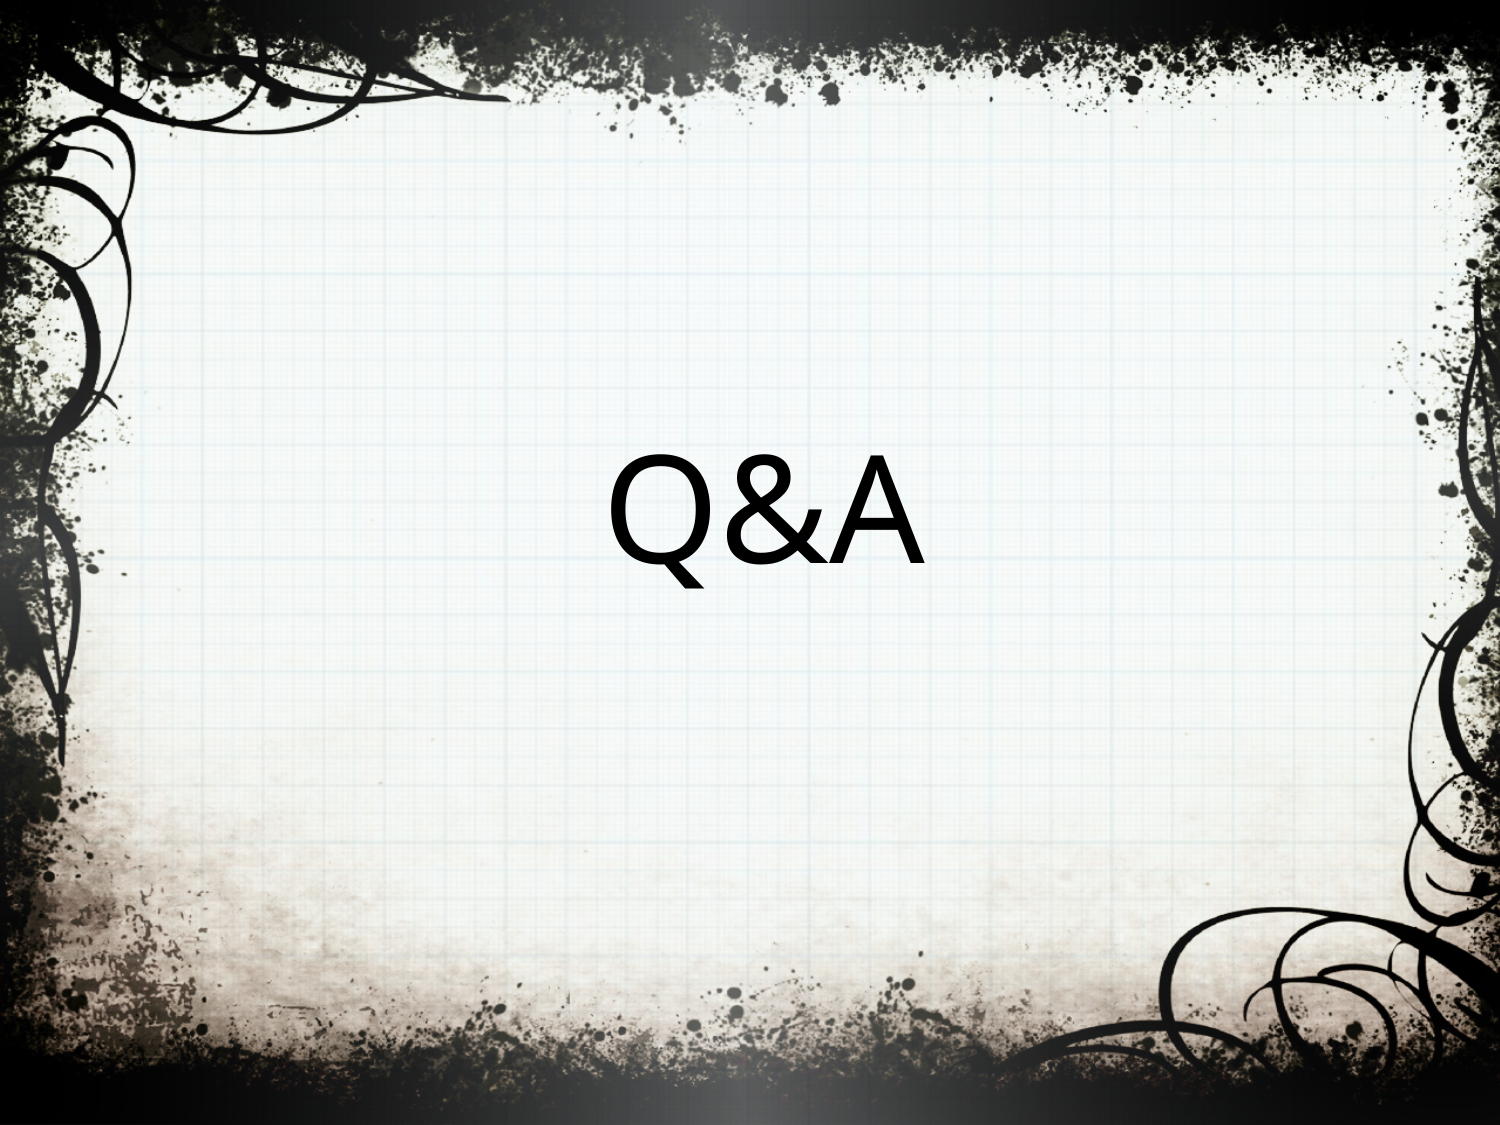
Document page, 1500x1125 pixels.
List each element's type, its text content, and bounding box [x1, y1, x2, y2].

title Q&A [116, 357, 1411, 674]
picture [0, 0, 1500, 1125]
